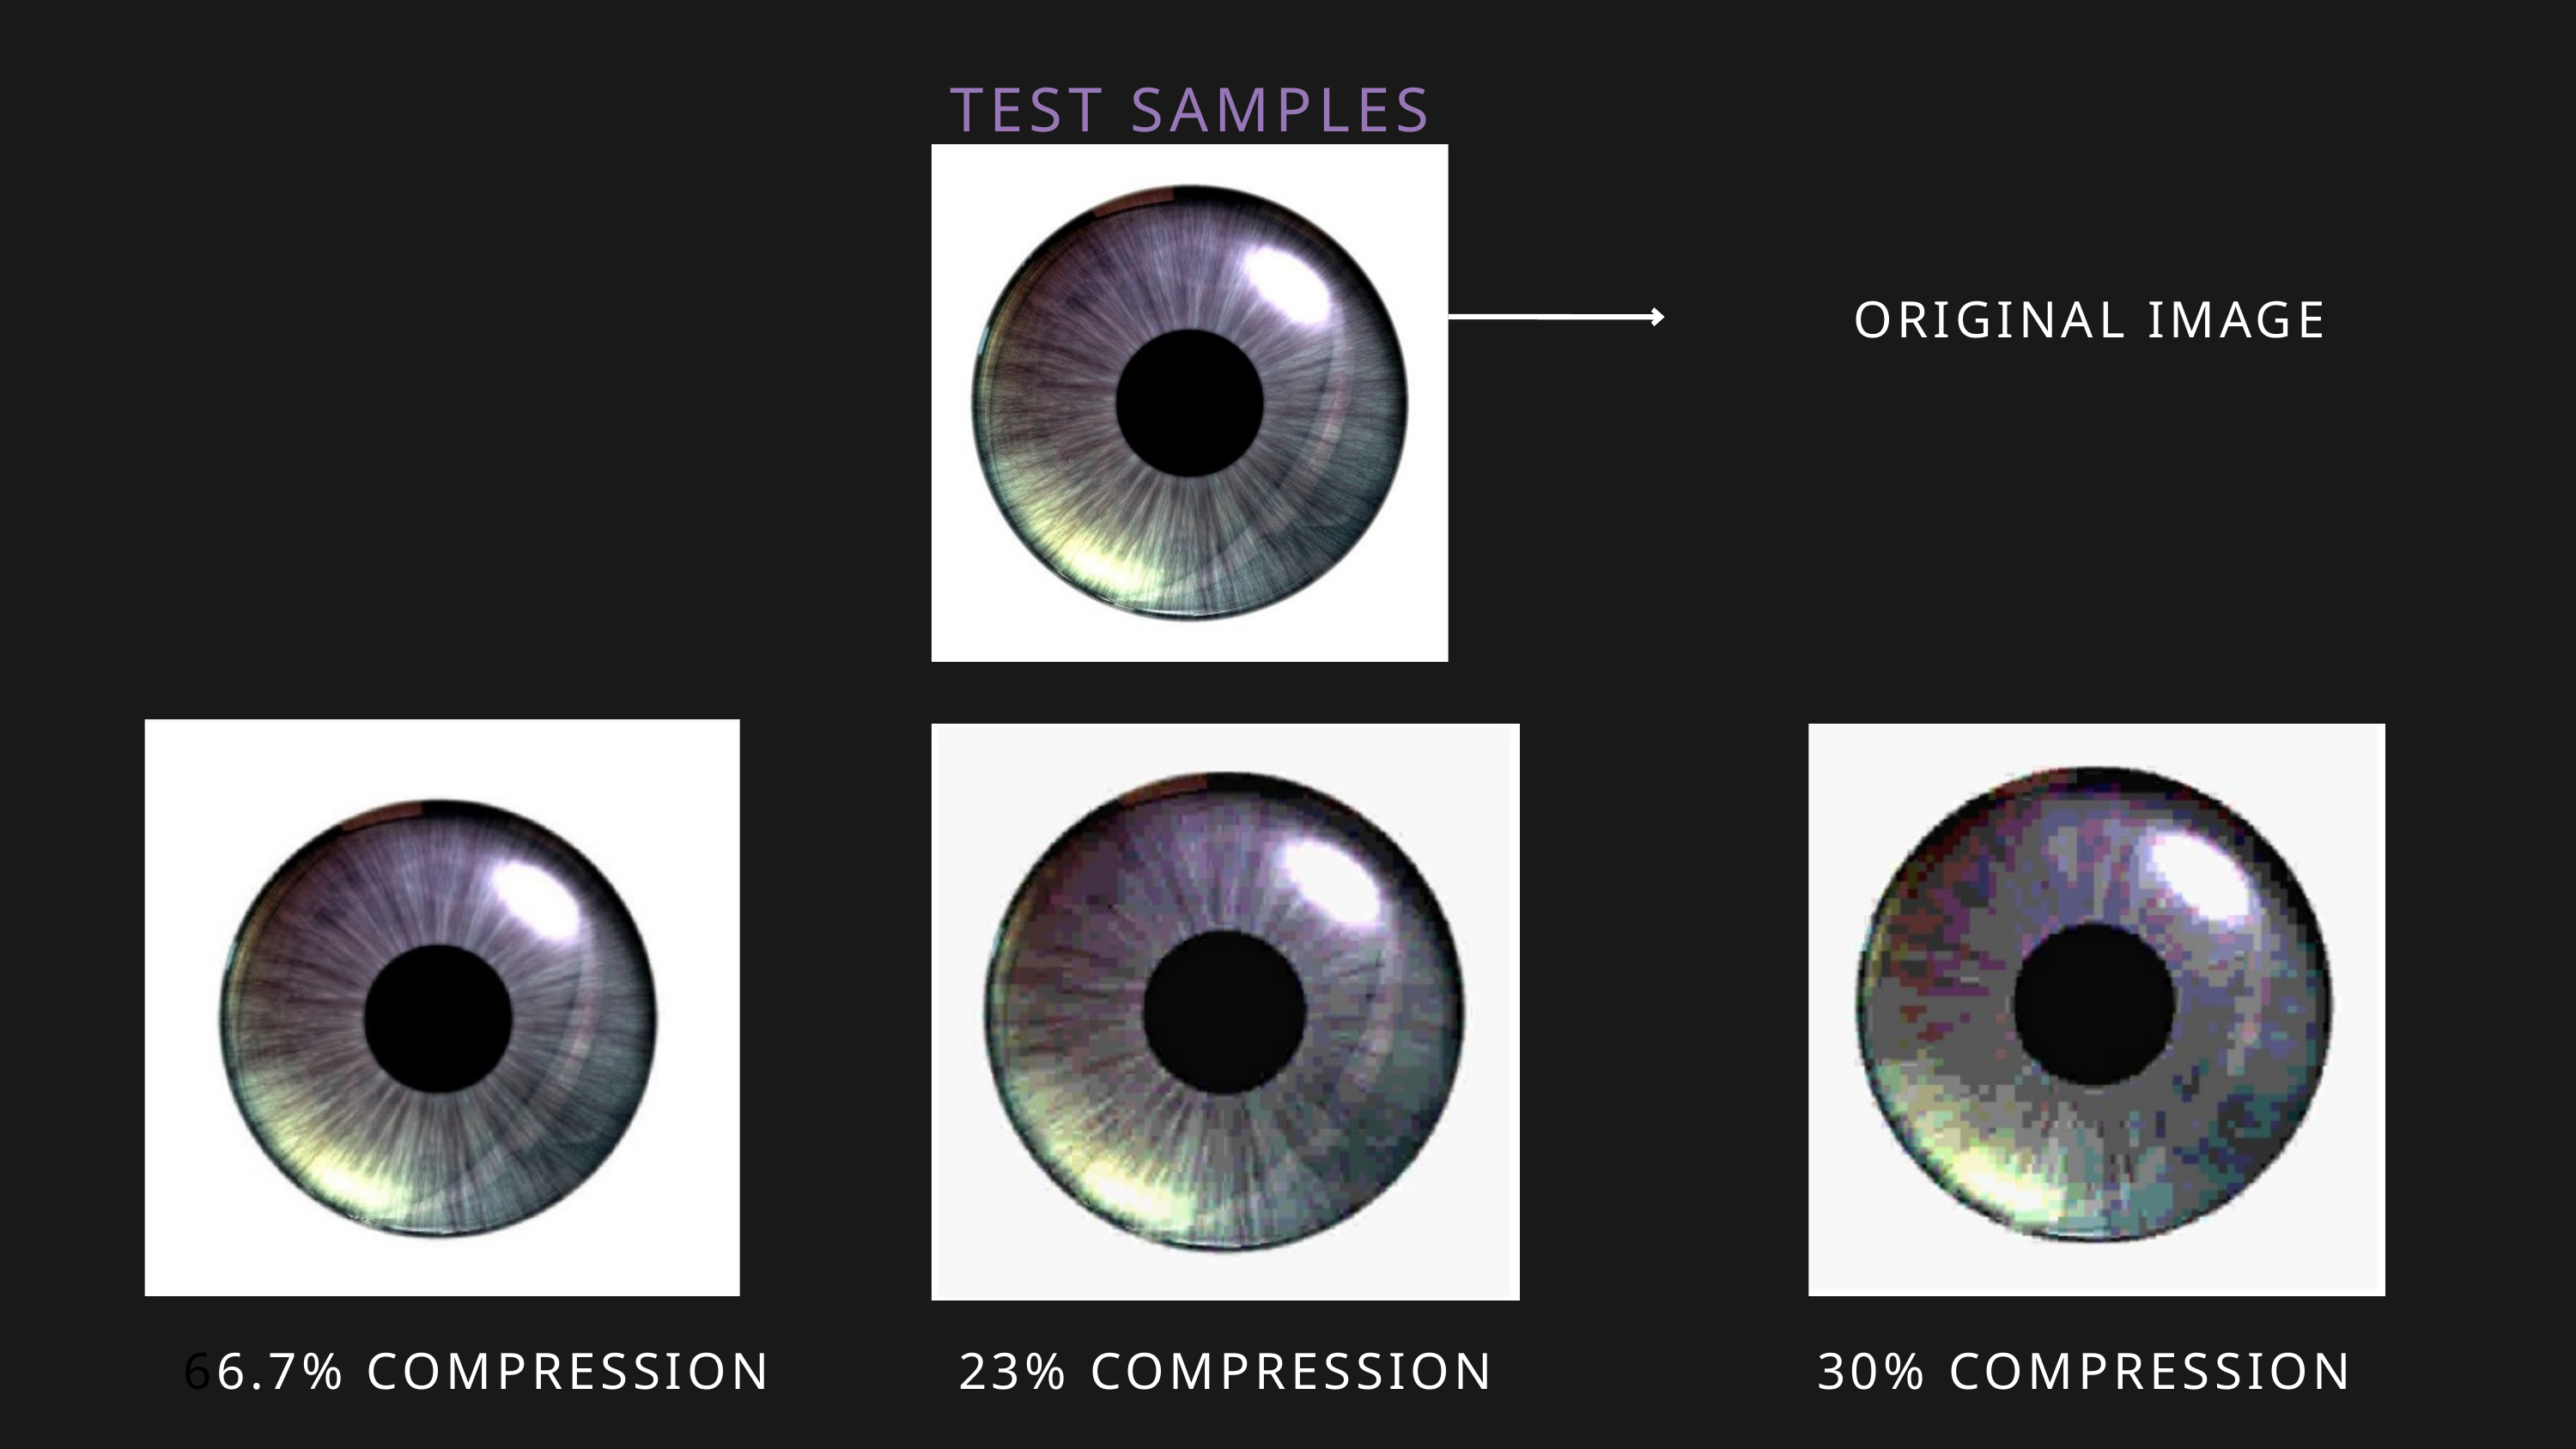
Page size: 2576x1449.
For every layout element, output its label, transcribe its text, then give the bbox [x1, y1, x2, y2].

text_box 30% COMPRESSION [1808, 1338, 2360, 1399]
text_box ORIGINAL IMAGE [1849, 287, 2330, 348]
text_box 66.7% COMPRESSION [173, 1338, 780, 1399]
text_box 23% COMPRESSION [950, 1338, 1502, 1399]
text_box [1448, 310, 1665, 324]
text_box TEST SAMPLES [931, 70, 1449, 144]
text_box [931, 724, 1520, 1300]
text_box [931, 144, 1449, 662]
text_box [1808, 724, 2385, 1296]
text_box [144, 719, 740, 1296]
